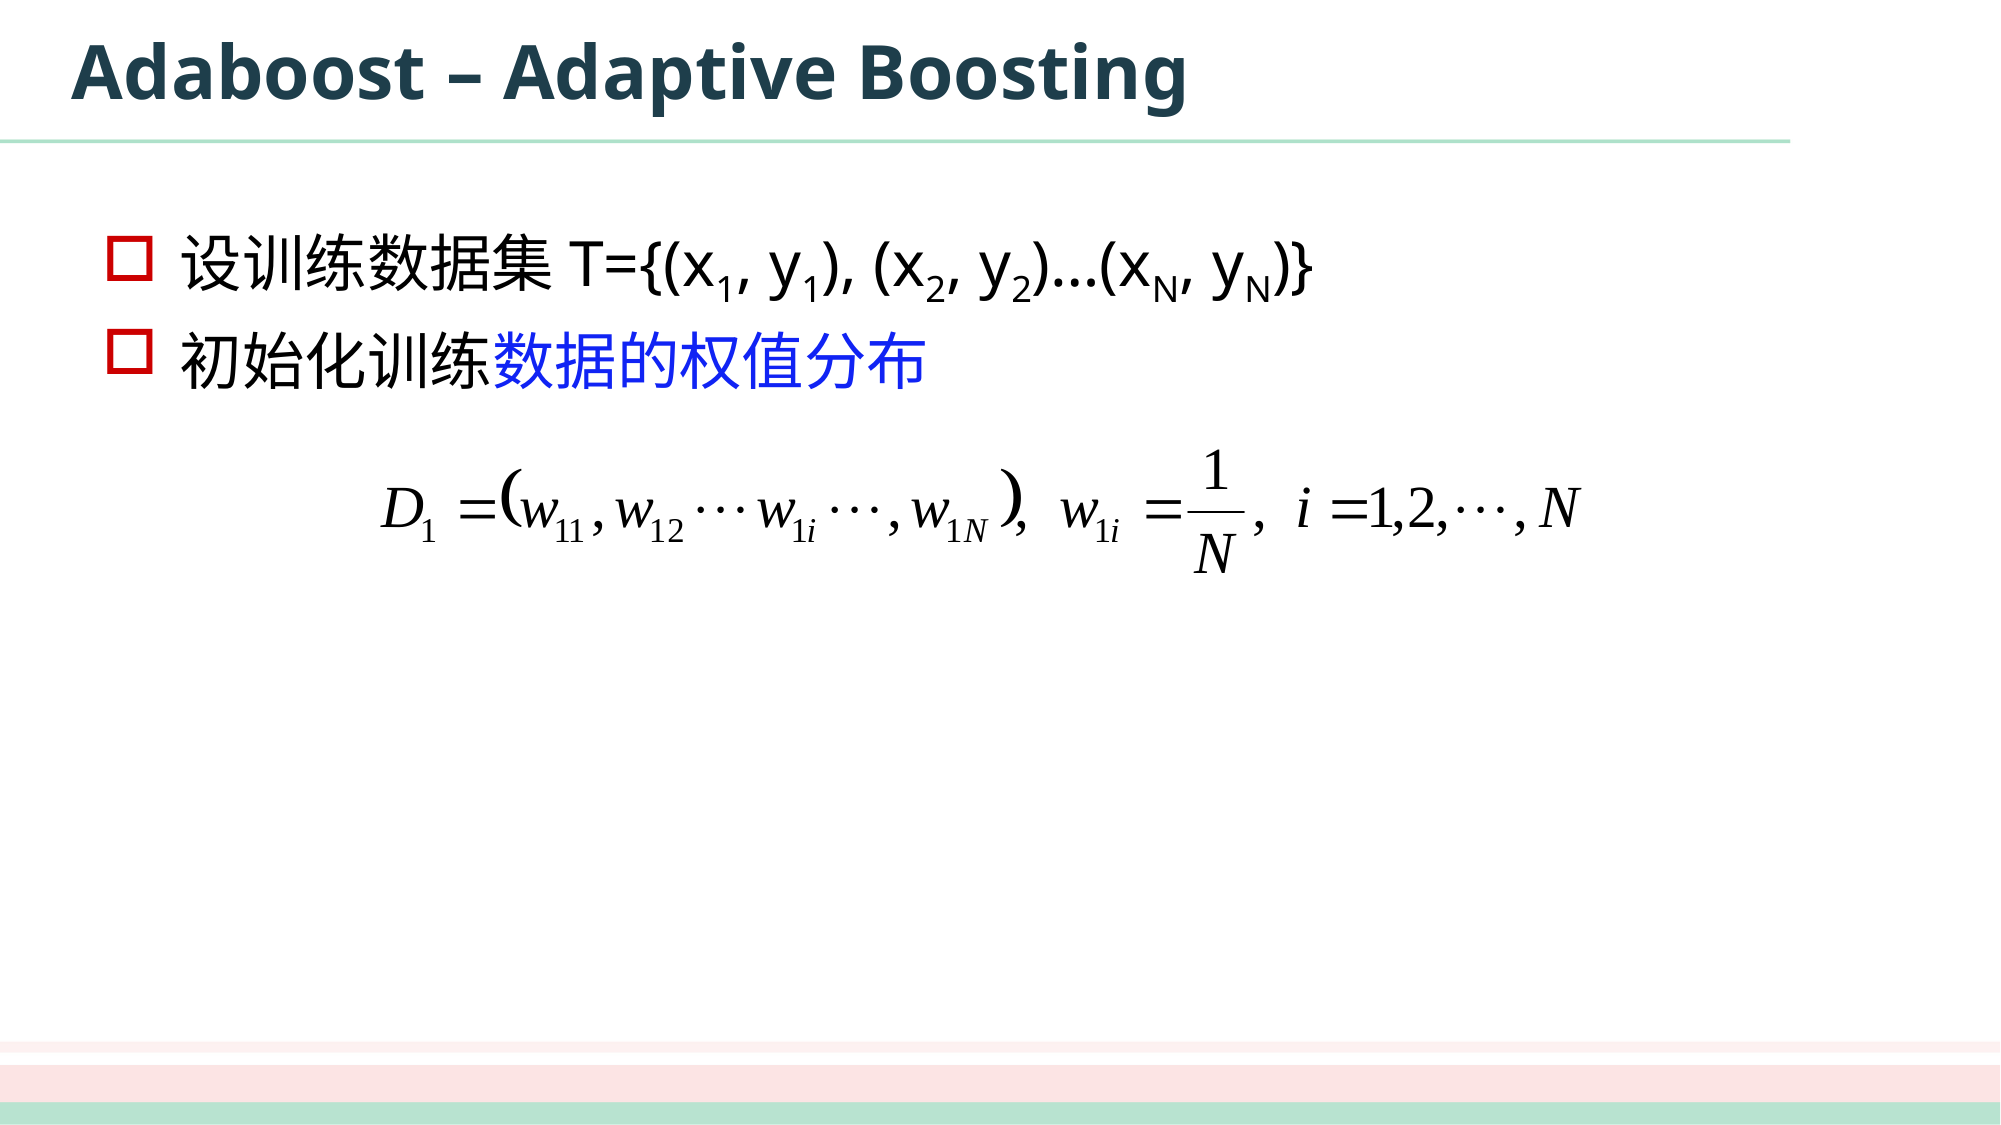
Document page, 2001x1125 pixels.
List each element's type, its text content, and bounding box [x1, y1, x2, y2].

picture [0, 0, 2001, 1125]
title Adaboost – Adaptive Boosting [56, 11, 1782, 140]
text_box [370, 432, 1594, 587]
text_box 设训练数据集T={(x1, y1), (x2, y2)…(xN, yN)} 初始化训练数据的权值分布 [87, 216, 1606, 917]
